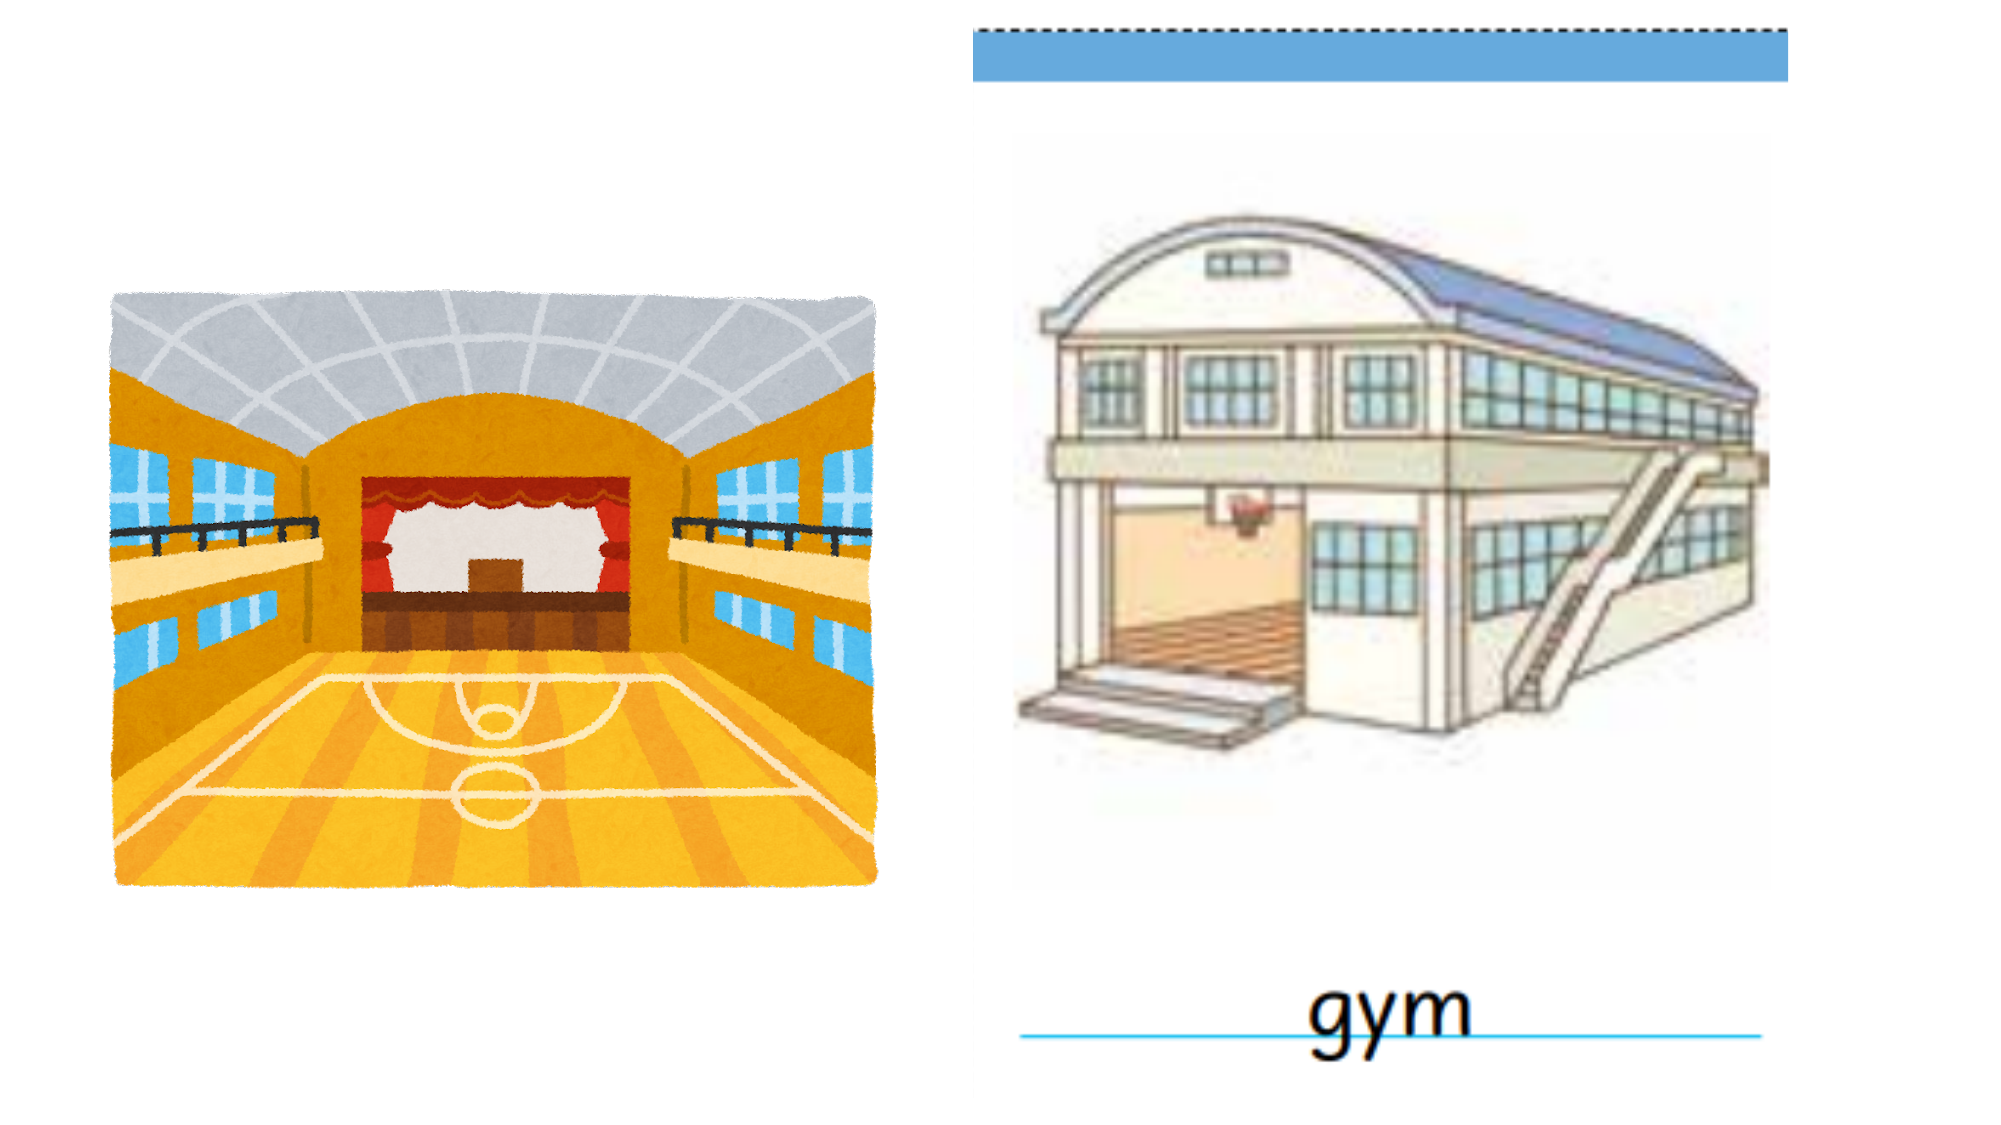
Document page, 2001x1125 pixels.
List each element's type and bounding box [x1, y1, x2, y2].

picture [973, 27, 1789, 1098]
picture [93, 274, 892, 907]
